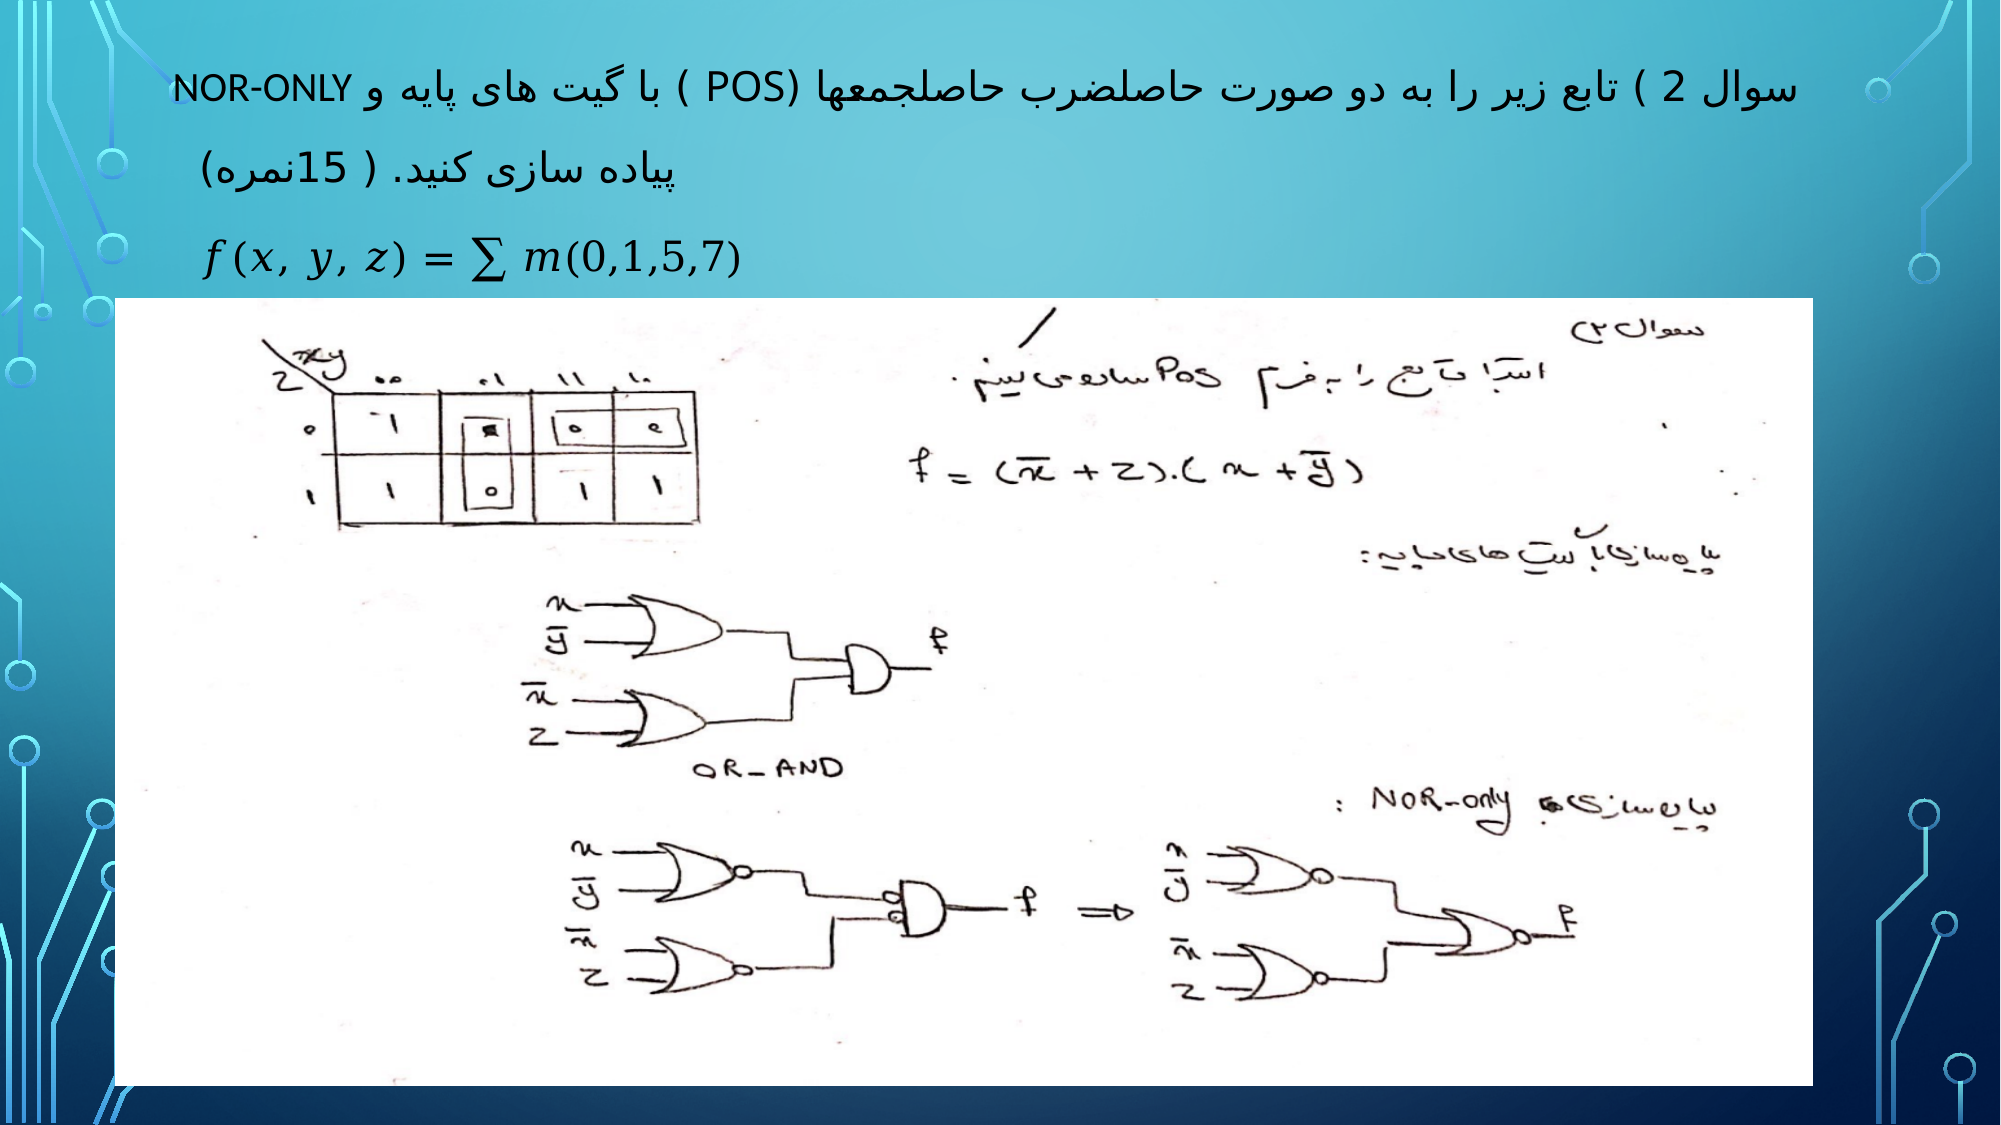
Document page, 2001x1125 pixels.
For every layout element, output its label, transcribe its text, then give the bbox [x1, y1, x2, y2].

picture [115, 298, 1813, 1087]
title سوال 2 ) تابع زیر را به دو صورت حاصلضرب حاصلجمعها (POS ) با گیت های پایه و NOR-only پیاده سازی کنید. ( 15نمره) 𝑓(𝑥, 𝑦, 𝑧) = ∑ 𝑚(0,1,5,7) [157, 56, 1842, 299]
